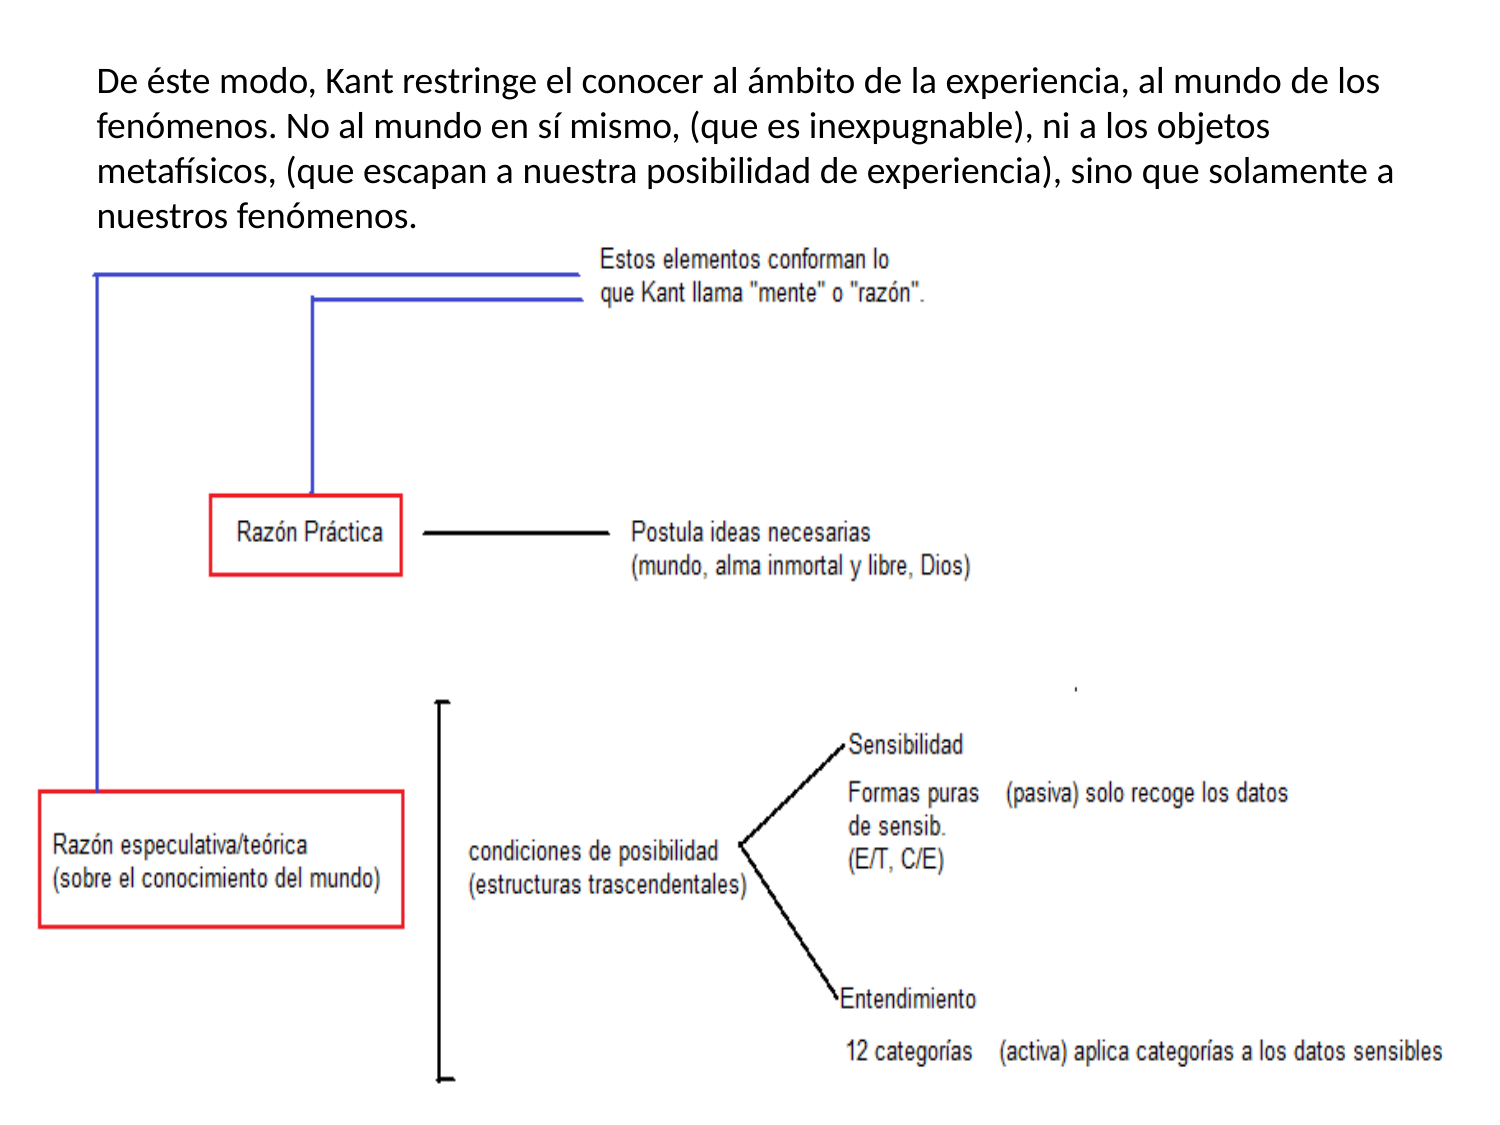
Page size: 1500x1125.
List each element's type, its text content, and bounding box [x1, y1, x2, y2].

picture [34, 245, 1466, 1091]
text_box De éste modo, Kant restringe el conocer al ámbito de la experiencia, al mundo de los fenómenos. No al mundo en sí mismo, (que es inexpugnable), ni a los objetos metafísicos, (que escapan a nuestra posibilidad de experiencia), sino que solamente a nuestros fenómenos. [81, 48, 1465, 244]
